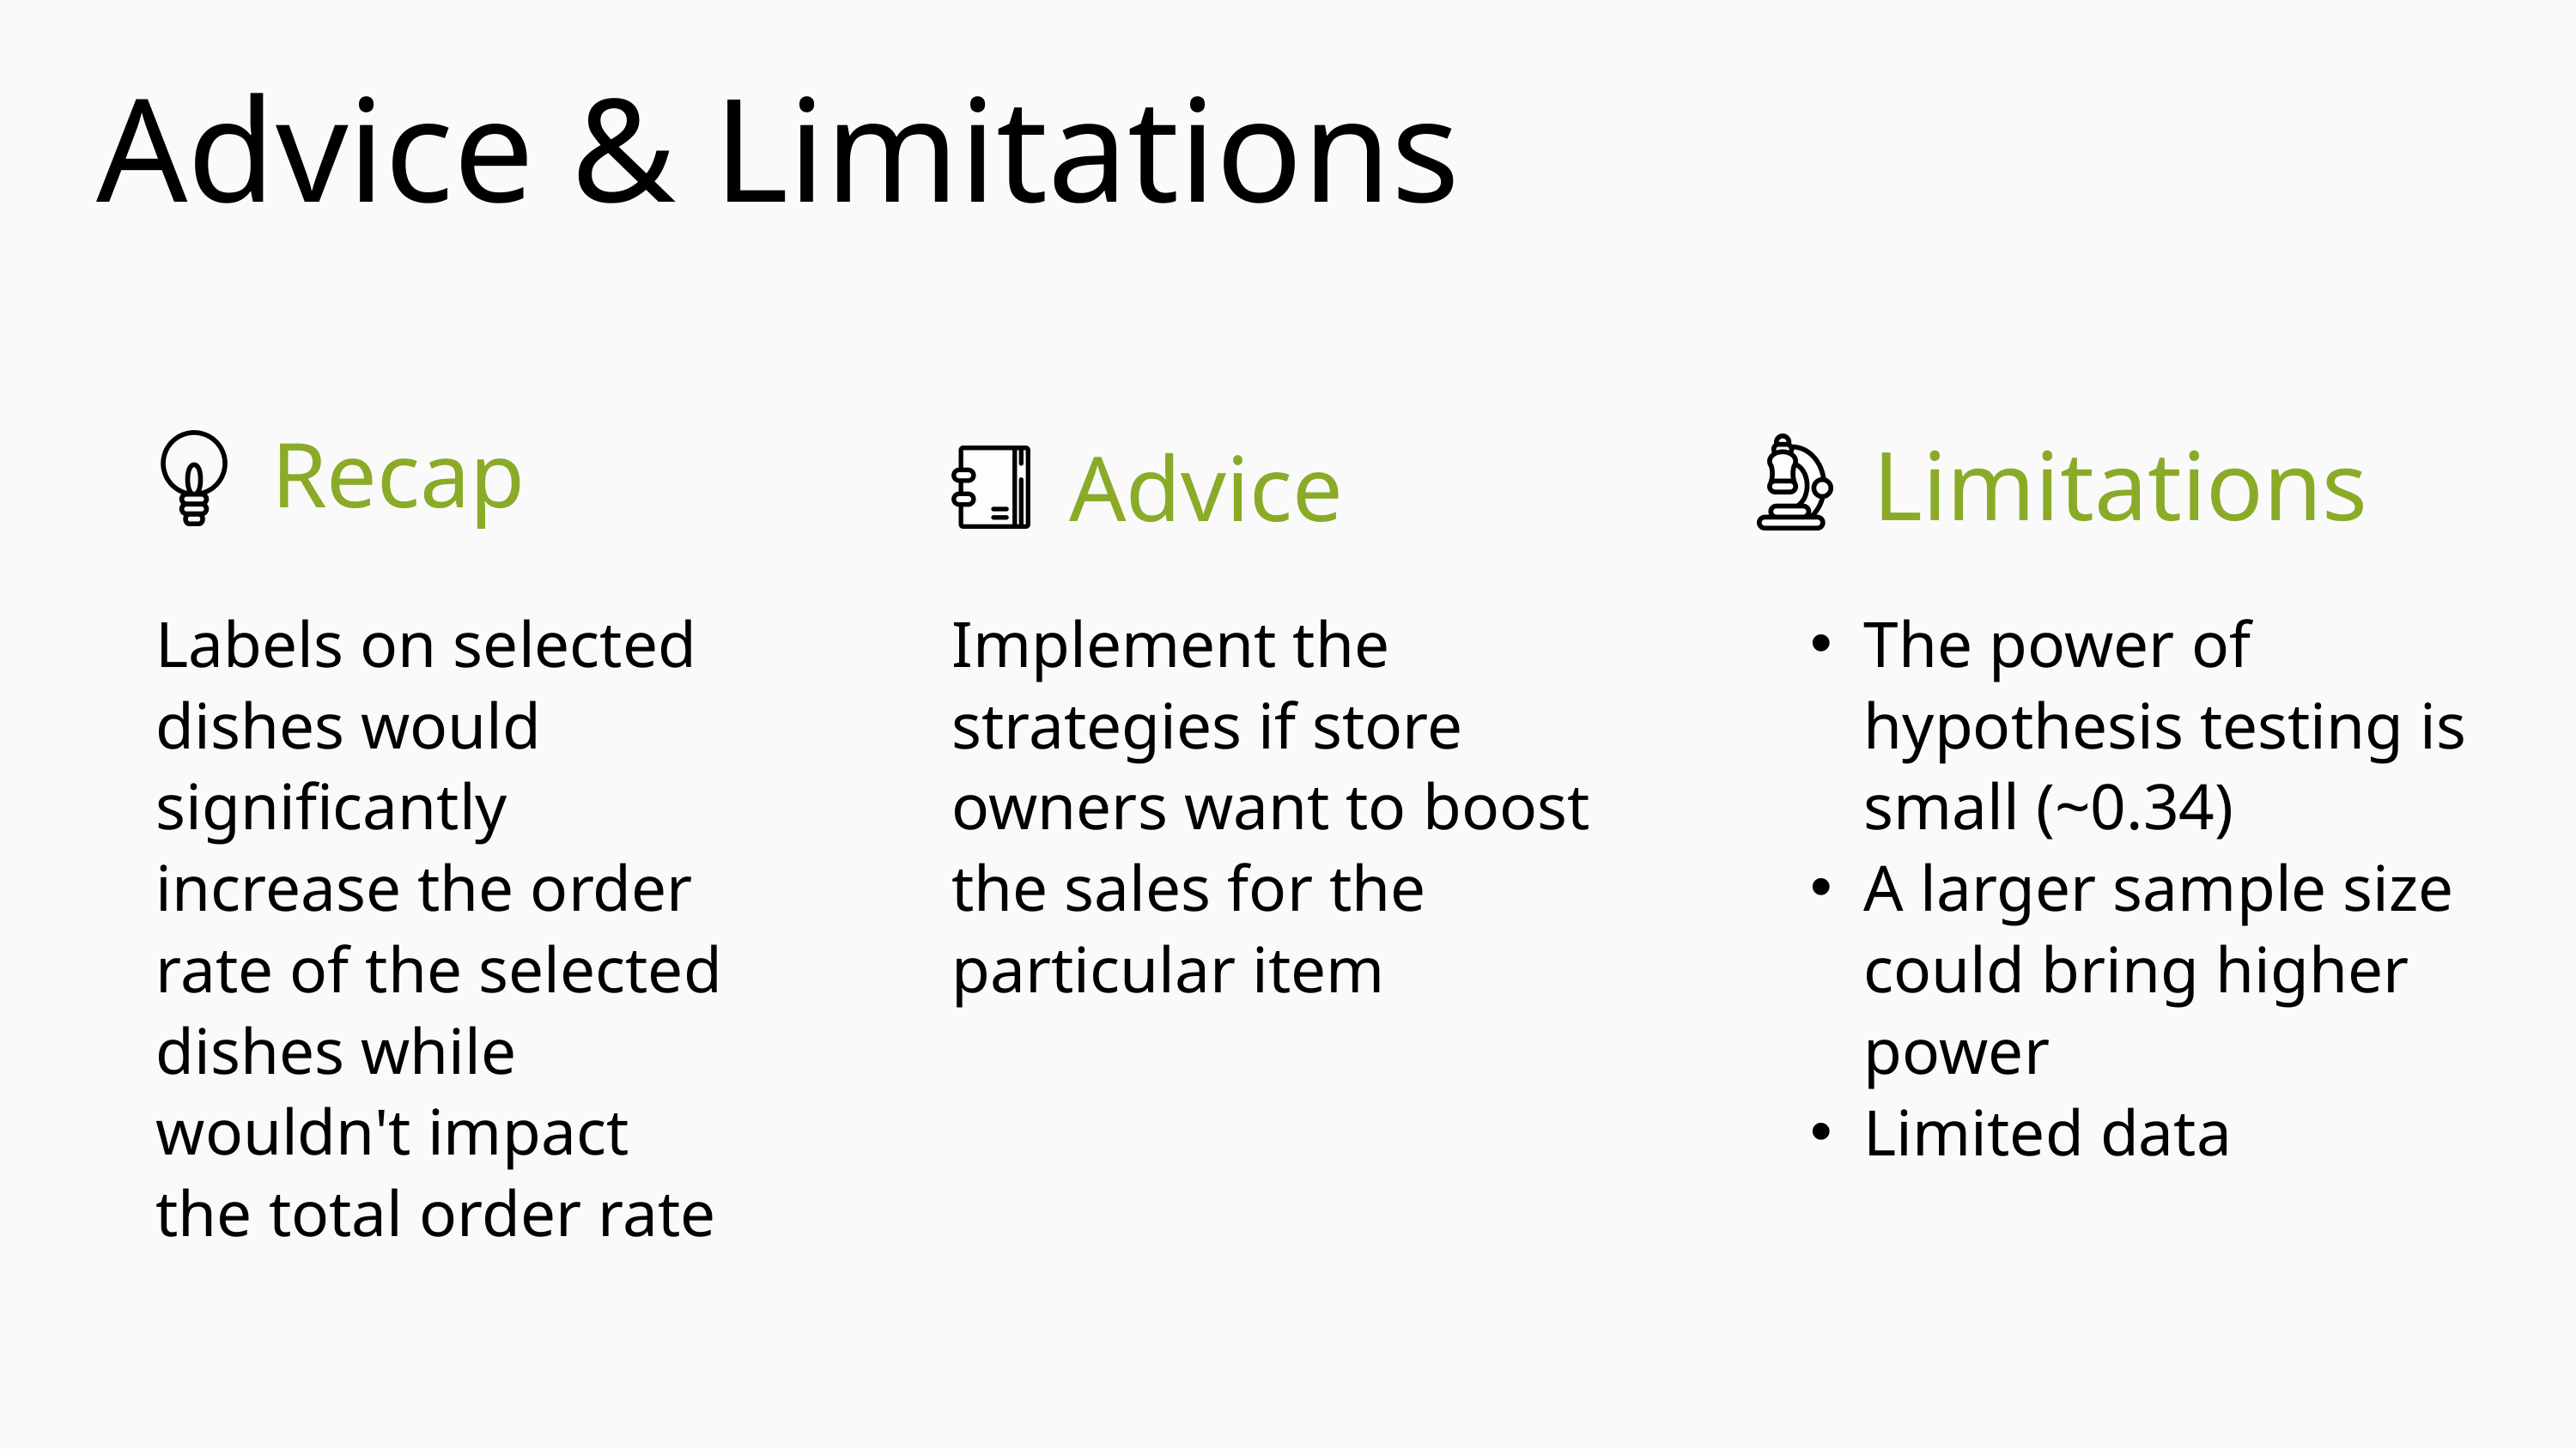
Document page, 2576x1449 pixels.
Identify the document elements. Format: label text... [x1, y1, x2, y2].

picture [1757, 433, 1833, 530]
text_box Implement the strategies if store owners want to boost the sales for the particular item [951, 598, 1597, 1006]
text_box Labels on selected dishes would significantly increase the order rate of the selected dishes while wouldn't impact the total order rate [155, 598, 736, 1250]
text_box The power of hypothesis testing is small (~0.34) A larger sample size could bring higher power Limited data [1757, 598, 2468, 1168]
text_box Limitations [1873, 425, 2453, 540]
picture [951, 446, 1030, 529]
text_box Advice [1069, 432, 1873, 540]
picture [155, 425, 233, 527]
text_box Advice & Limitations [96, 58, 2360, 231]
text_box Recap [270, 418, 851, 526]
